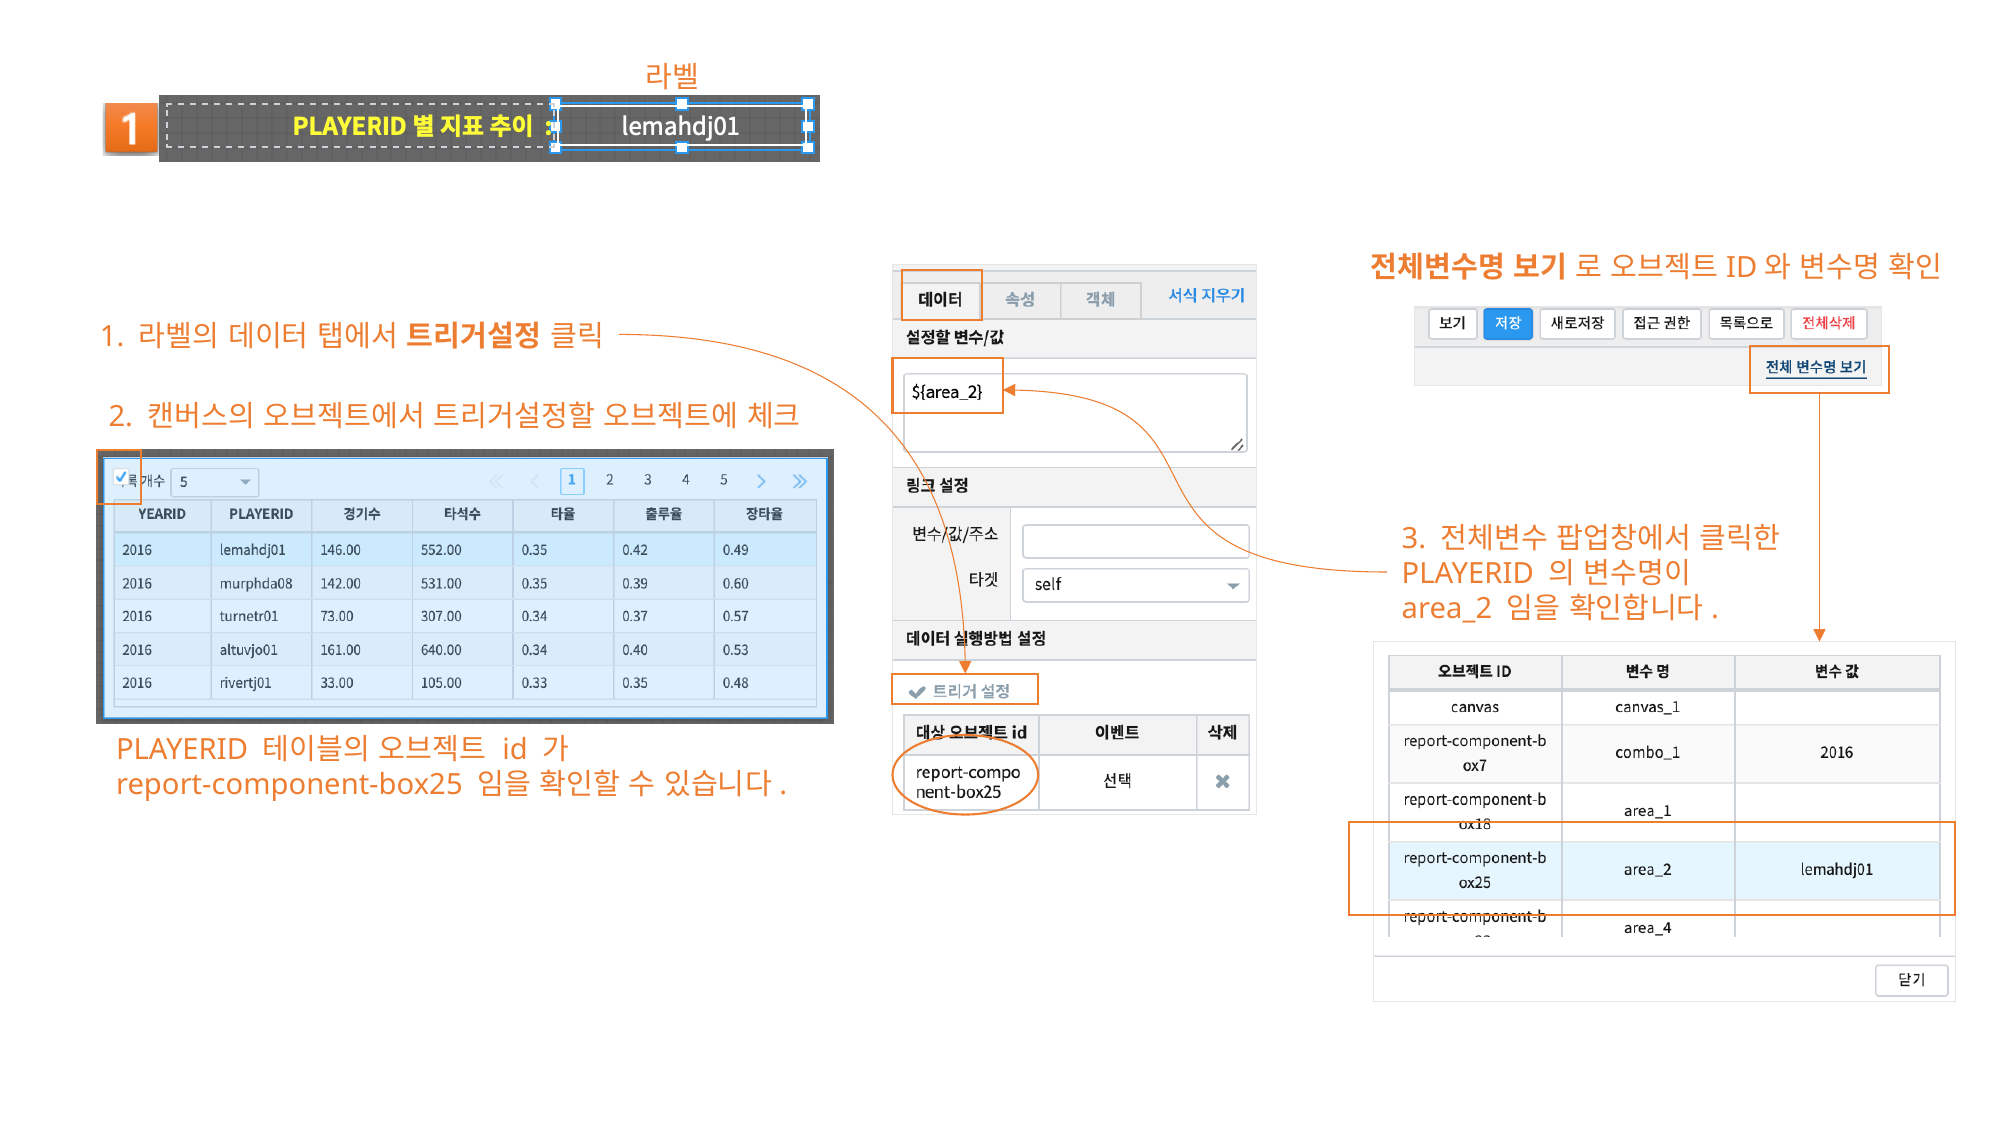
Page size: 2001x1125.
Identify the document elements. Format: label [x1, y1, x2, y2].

text_box [64, 50, 1977, 1037]
